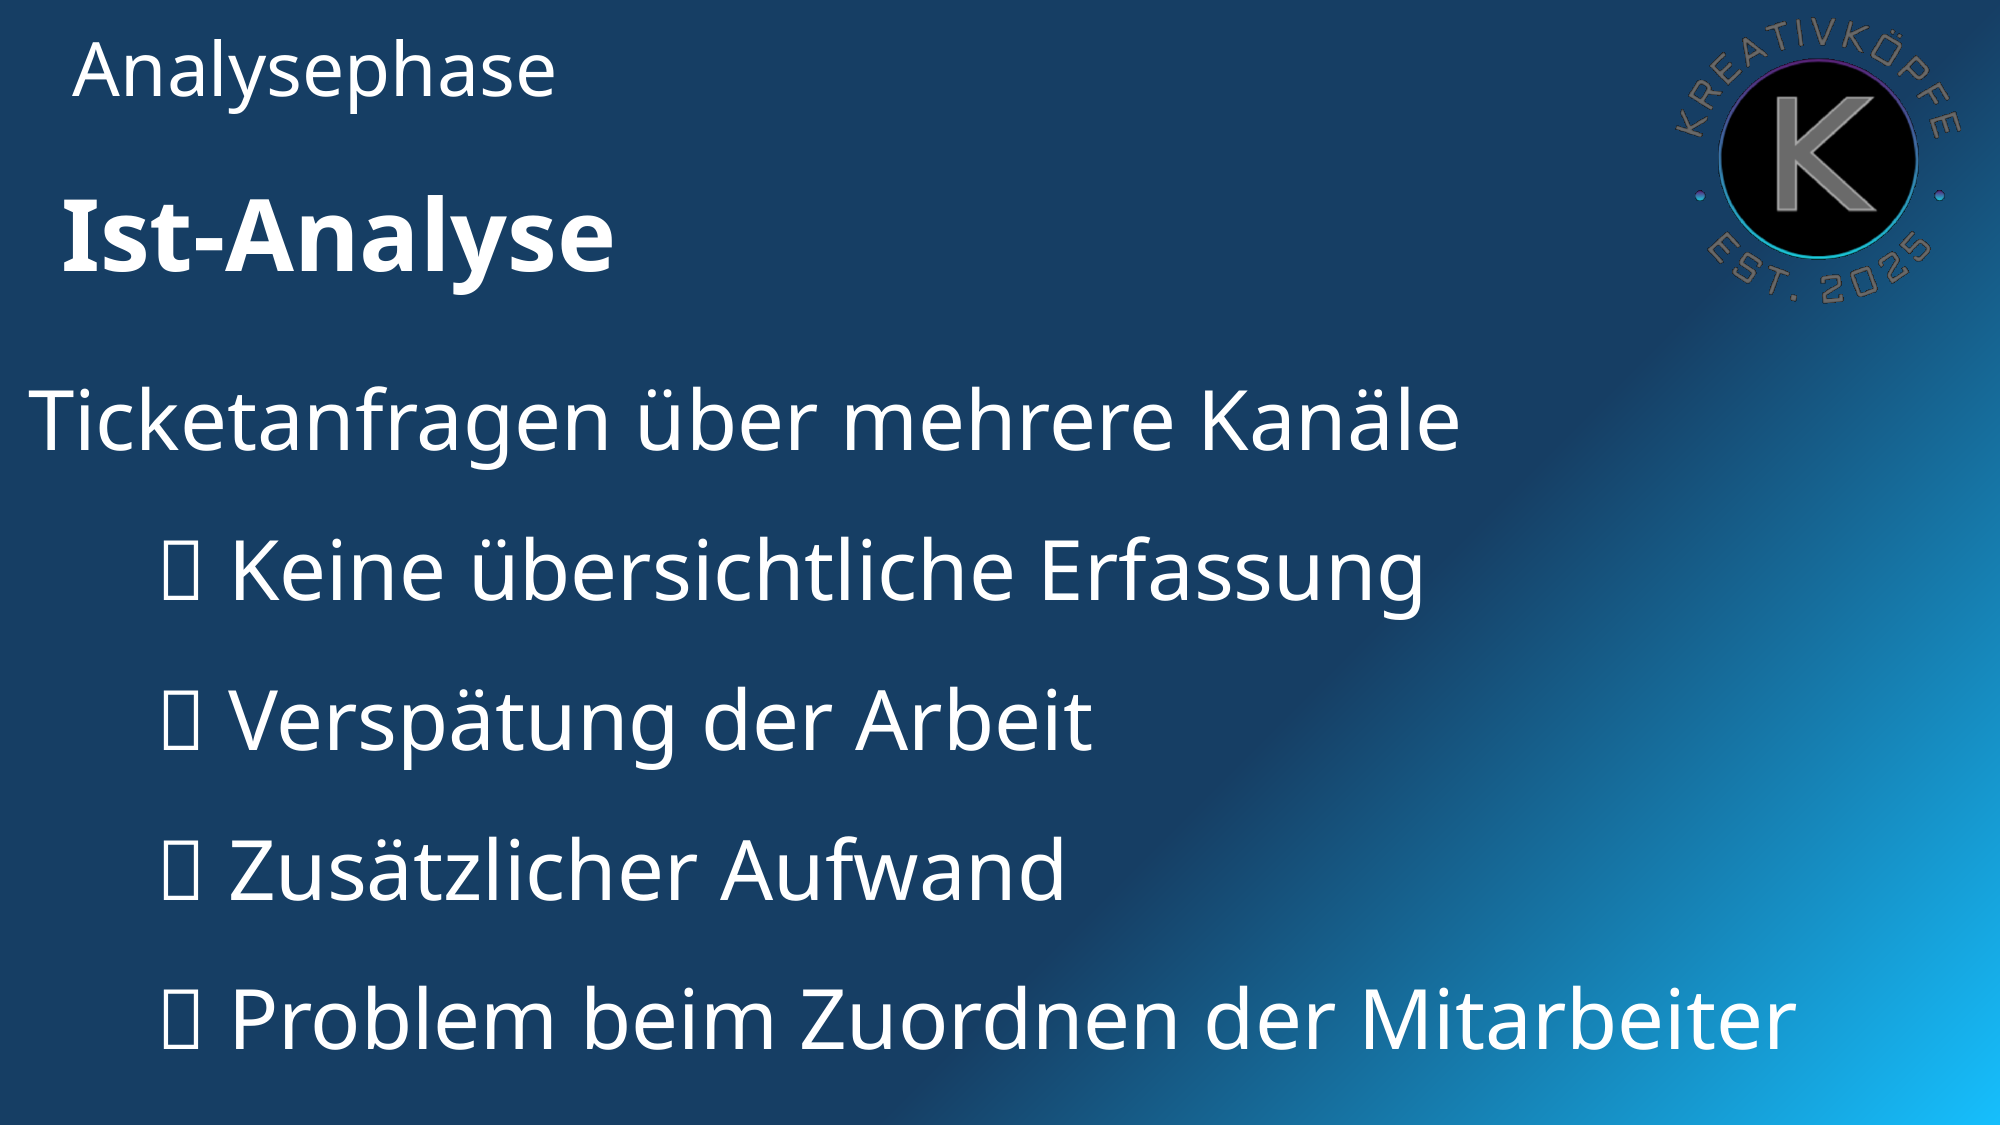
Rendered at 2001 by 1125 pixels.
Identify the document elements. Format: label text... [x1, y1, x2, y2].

text_box Analysephase [58, 14, 1069, 141]
text_box Ist-Analyse [46, 164, 632, 300]
picture [1661, 14, 1976, 310]
text_box Ticketanfragen über mehrere Kanäle  Keine übersichtliche Erfassung  Verspätung der Arbeit  Zusätzlicher Aufwand  Problem beim Zuordnen der Mitarbeiter [0, 309, 1814, 1125]
